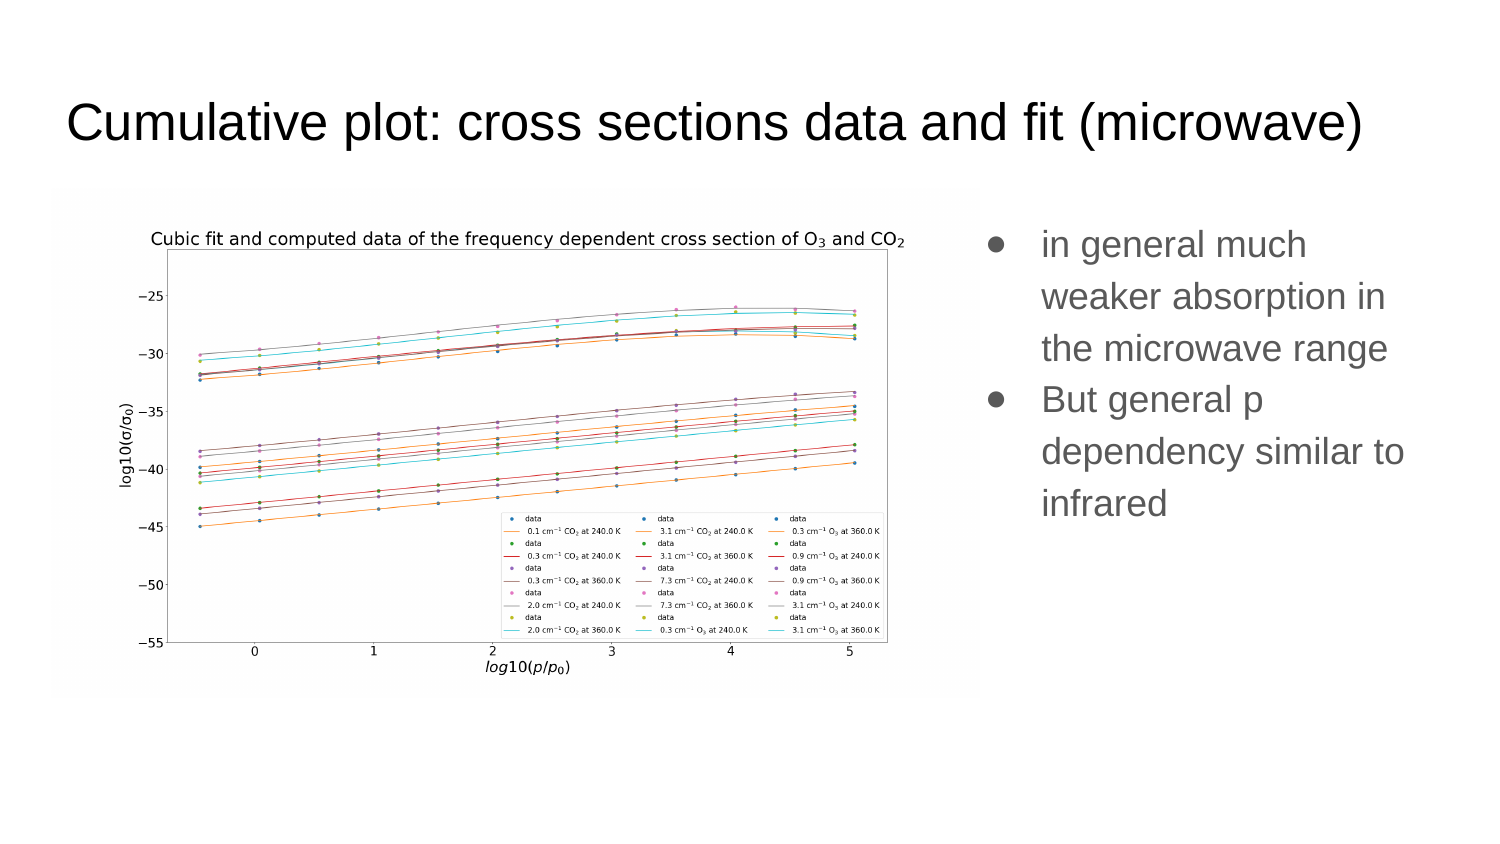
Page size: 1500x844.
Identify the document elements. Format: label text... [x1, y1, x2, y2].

list in general much weaker absorption in the microwave range But general p dependency similar to infrared [951, 198, 1449, 750]
picture [50, 188, 981, 699]
title Cumulative plot: cross sections data and fit (microwave) [51, 72, 1449, 167]
